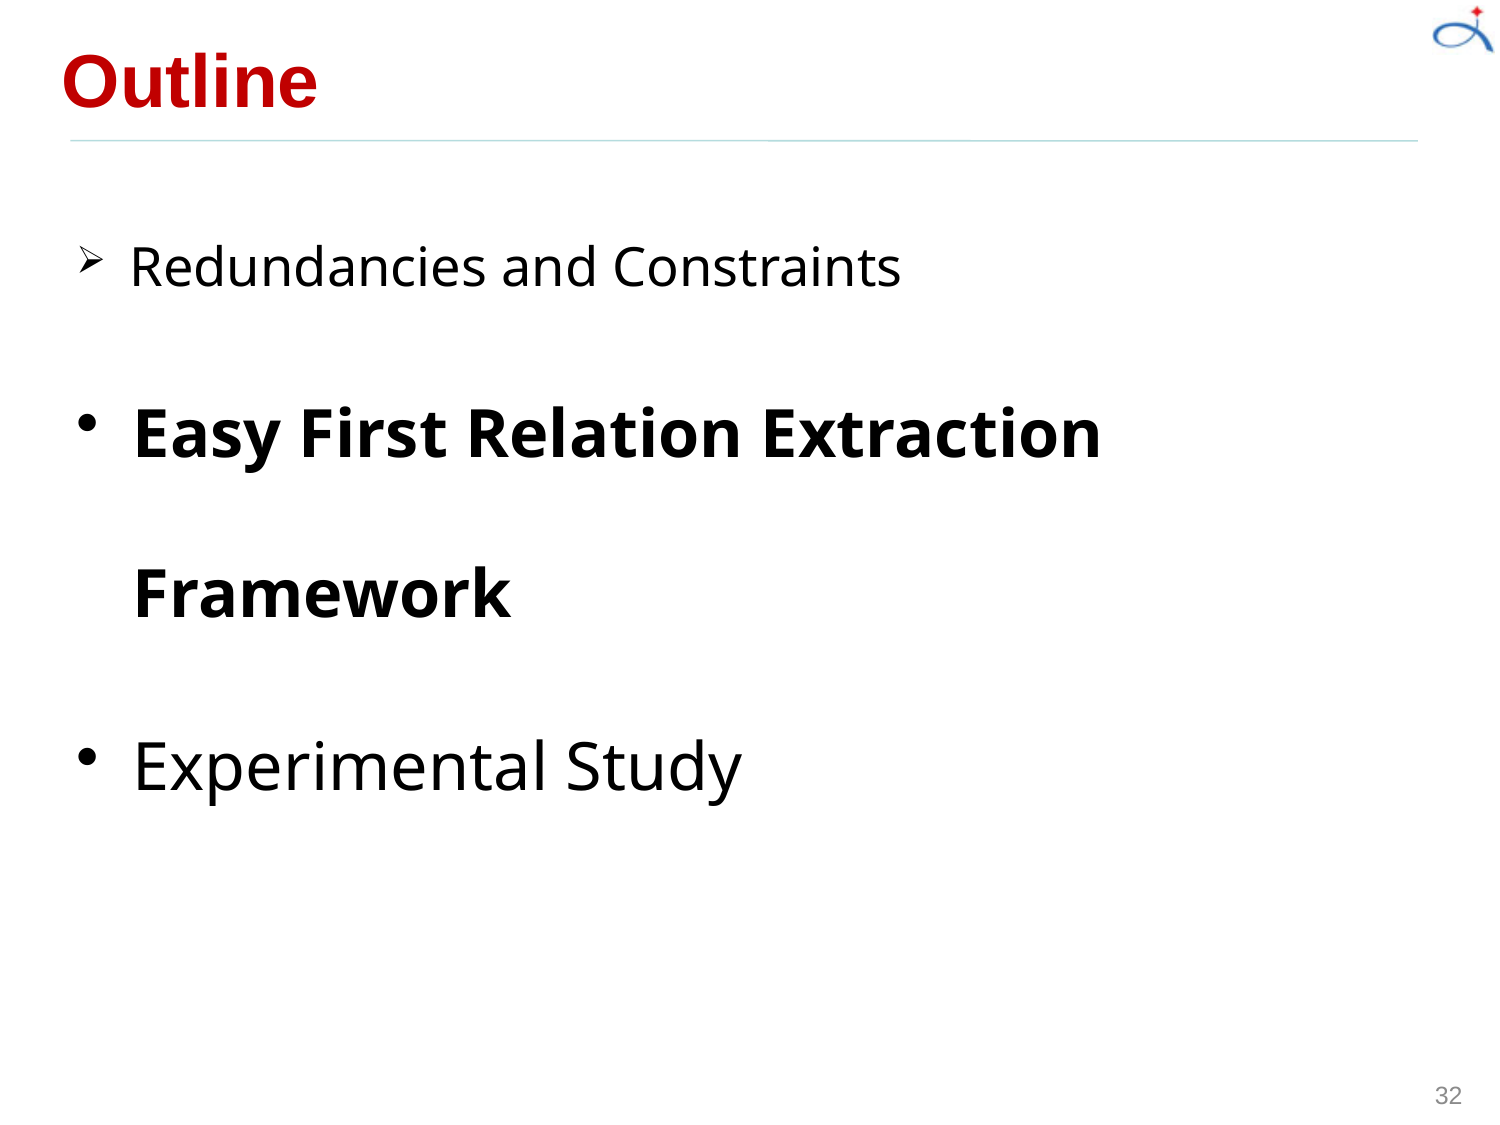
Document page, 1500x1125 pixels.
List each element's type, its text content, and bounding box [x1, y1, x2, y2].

slide_number 32 [1140, 1064, 1478, 1125]
title Outline [46, 11, 1419, 143]
list Redundancies and Constraints Easy First Relation Extraction Framework Experimental Study [61, 159, 1439, 992]
picture [1432, 5, 1495, 55]
